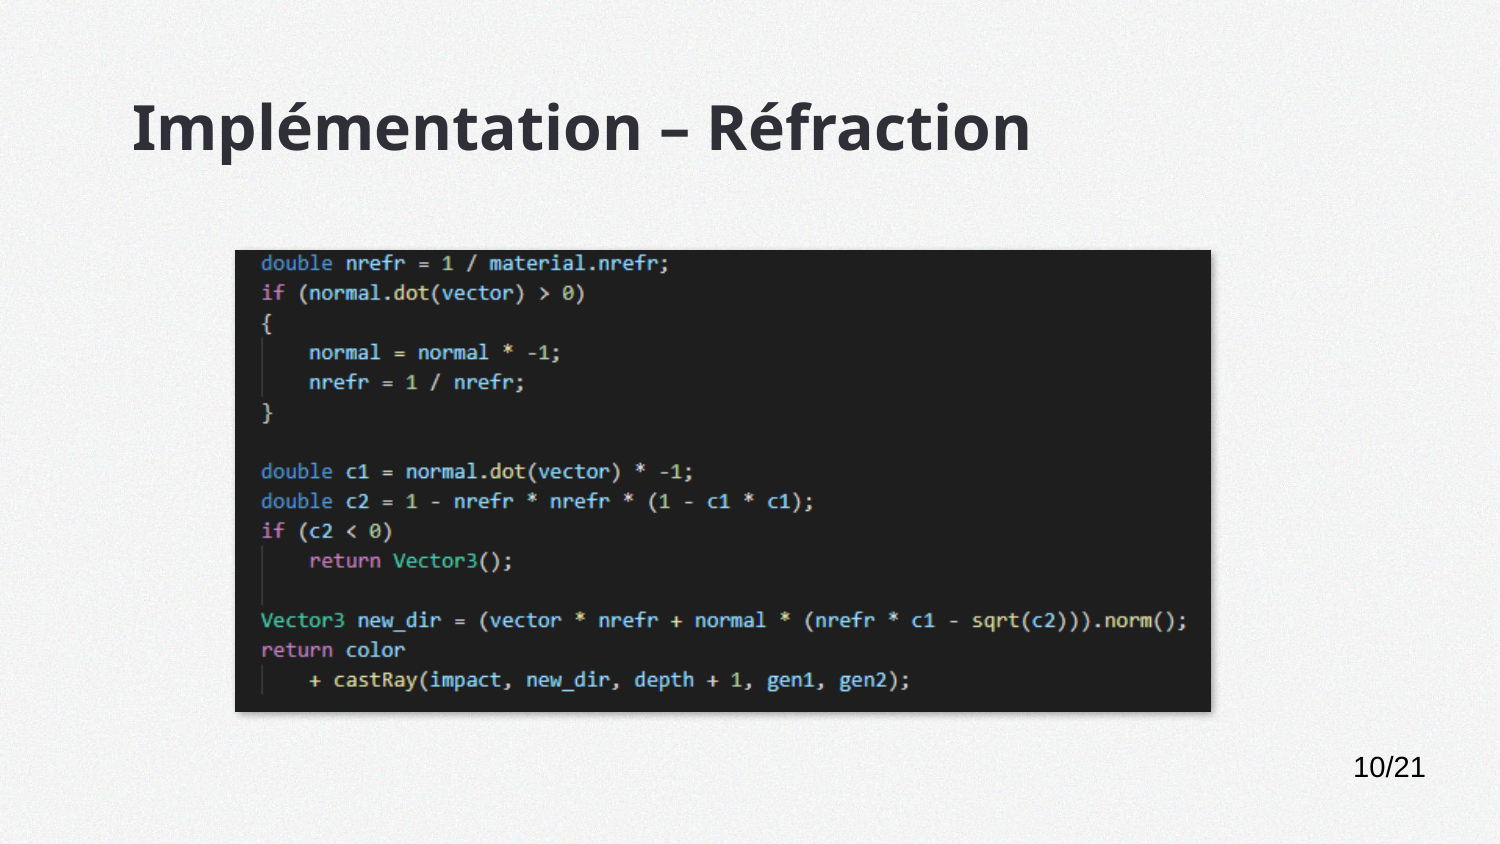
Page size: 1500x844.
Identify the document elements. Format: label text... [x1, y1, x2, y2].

picture [0, 0, 1500, 844]
title Implémentation – Réfraction [116, 94, 1383, 167]
text_box 10/21 [1338, 725, 1465, 807]
